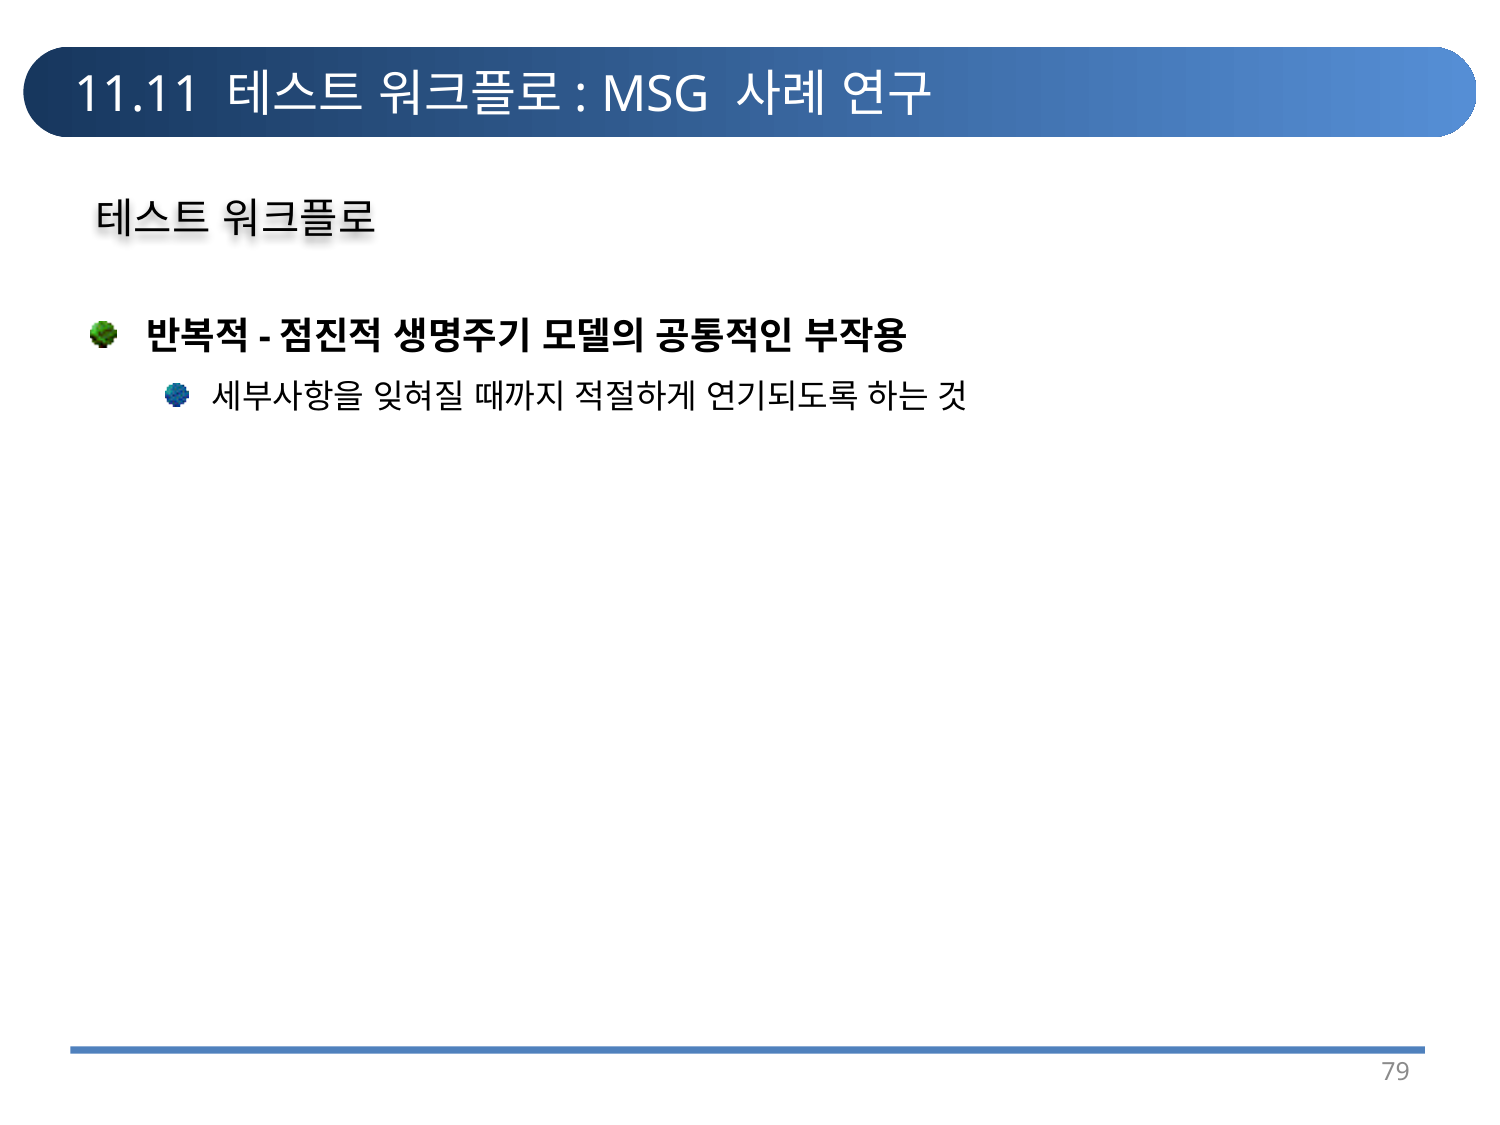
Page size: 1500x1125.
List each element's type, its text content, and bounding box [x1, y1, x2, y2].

list 테스트 워크플로 [60, 180, 412, 255]
slide_number 79 [1074, 1042, 1425, 1103]
picture [90, 321, 117, 348]
picture [165, 383, 189, 407]
list 반복적-점진적 생명주기 모델의 공통적인 부작용 세부사항을 잊혀질 때까지 적절하게 연기되도록 하는 것 [74, 290, 1471, 1006]
title 11.11 테스트 워크플로: MSG 사례 연구 [59, 56, 1410, 126]
